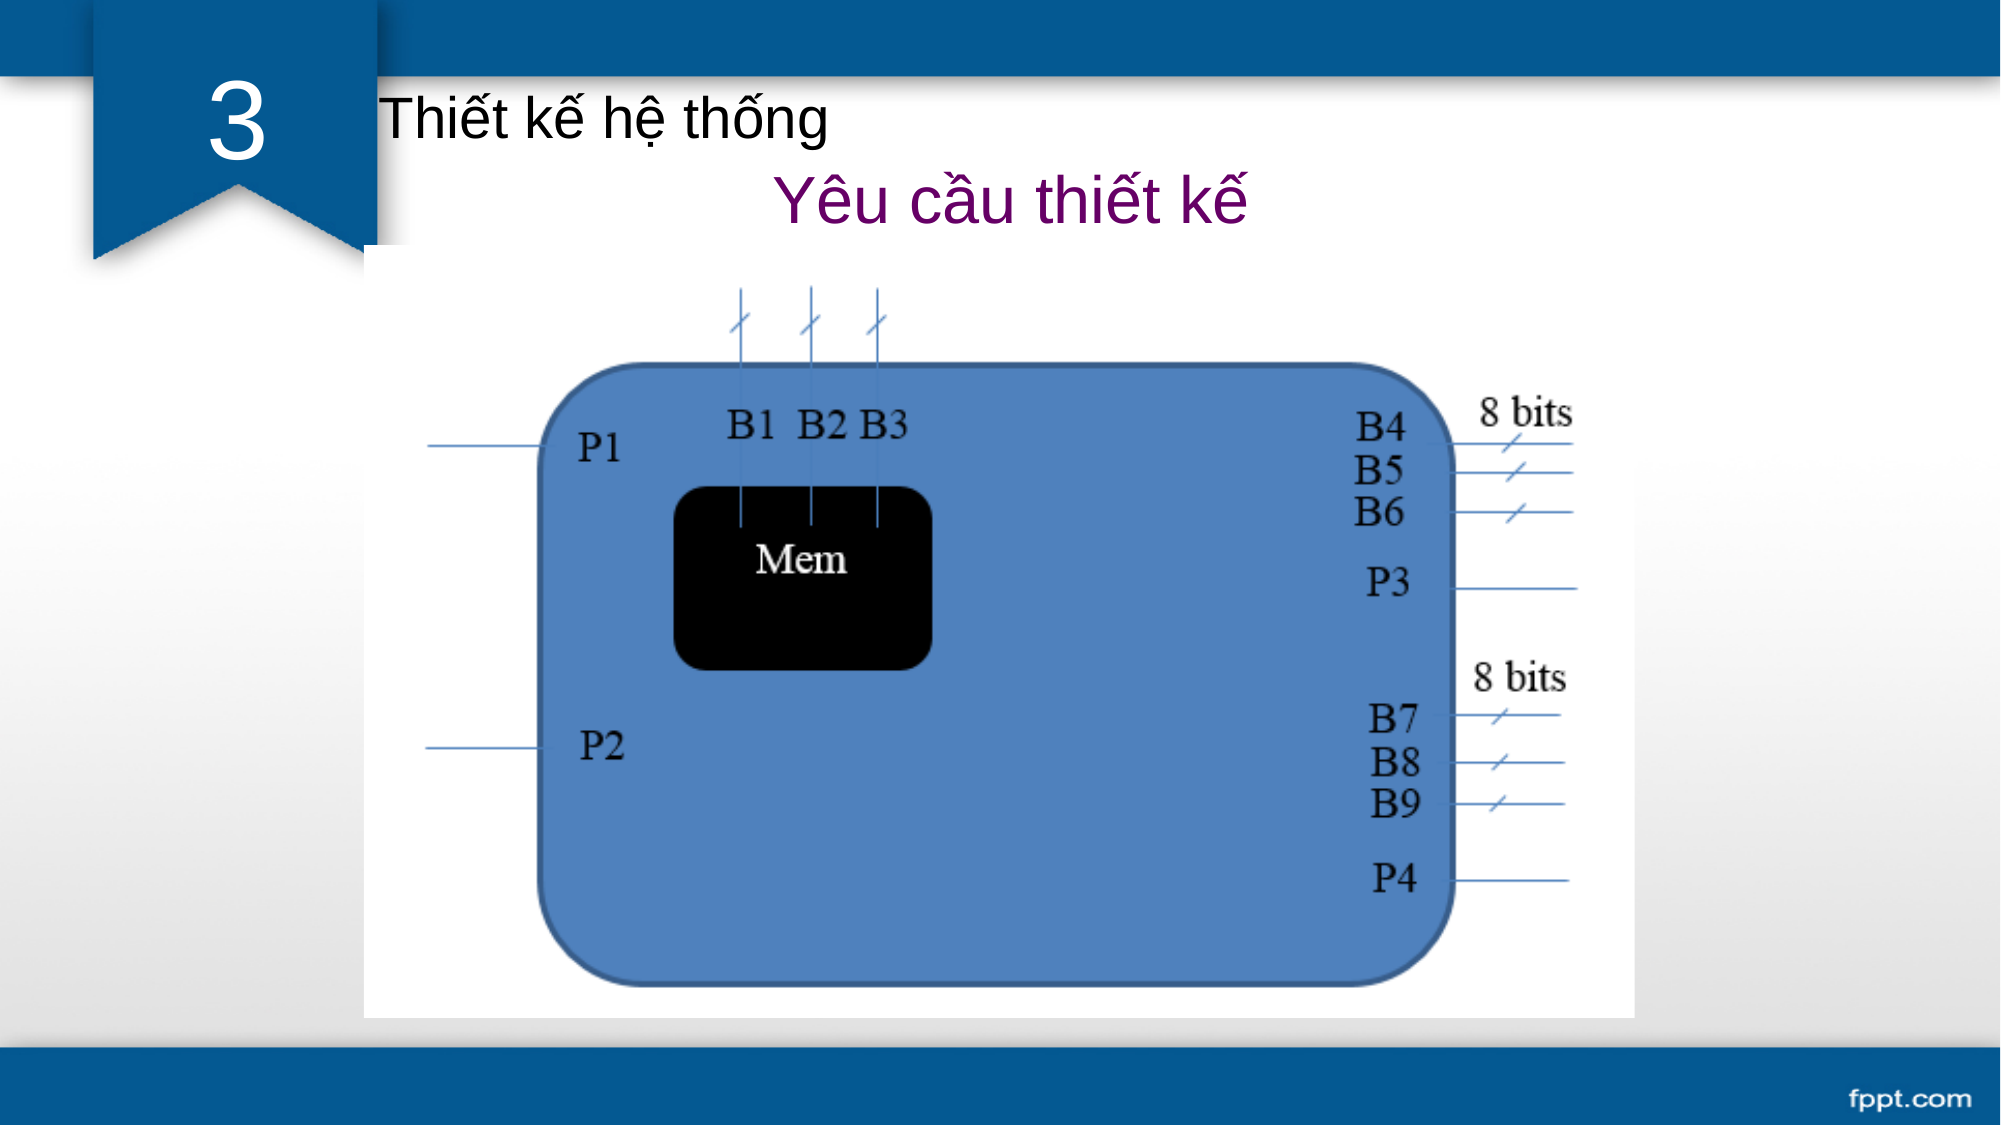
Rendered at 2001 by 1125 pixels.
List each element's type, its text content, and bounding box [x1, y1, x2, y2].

picture [0, 0, 2001, 1125]
text_box Thiết kế hệ thống [363, 72, 936, 158]
text_box Yêu cầu thiết kế [589, 149, 1434, 244]
text_box 3 [191, 39, 310, 190]
